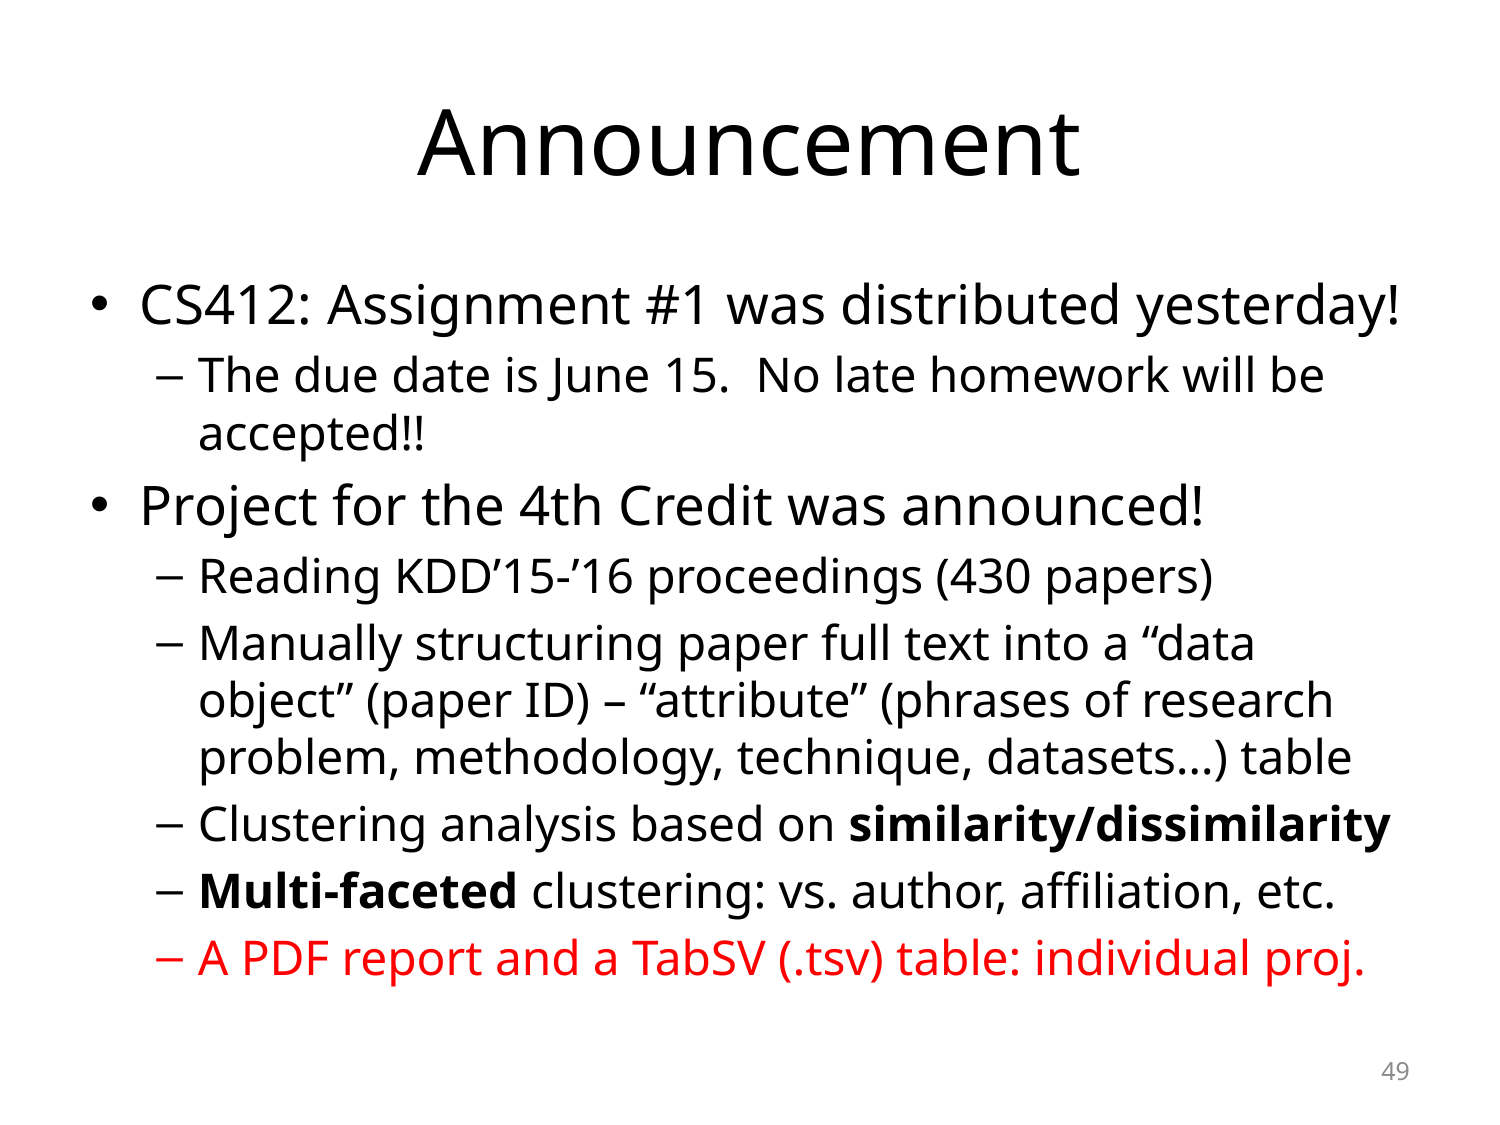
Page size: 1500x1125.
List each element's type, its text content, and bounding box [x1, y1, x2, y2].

slide_number 49 [1074, 1042, 1425, 1103]
title Announcement [75, 45, 1425, 233]
list CS412: Assignment #1 was distributed yesterday! The due date is June 15. No late homework will be accepted!! Project for the 4th Credit was announced! Reading KDD’15-’16 proceedings (430 papers) Manually structuring paper full text into a “data object” (paper ID) – “attribute” (phrases of research problem, methodology, technique, datasets…) table Clustering analysis based on similarity/dissimilarity Multi-faceted clustering: vs. author, affiliation, etc. A PDF report and a TabSV (.tsv) table: individual proj. [75, 262, 1425, 1005]
